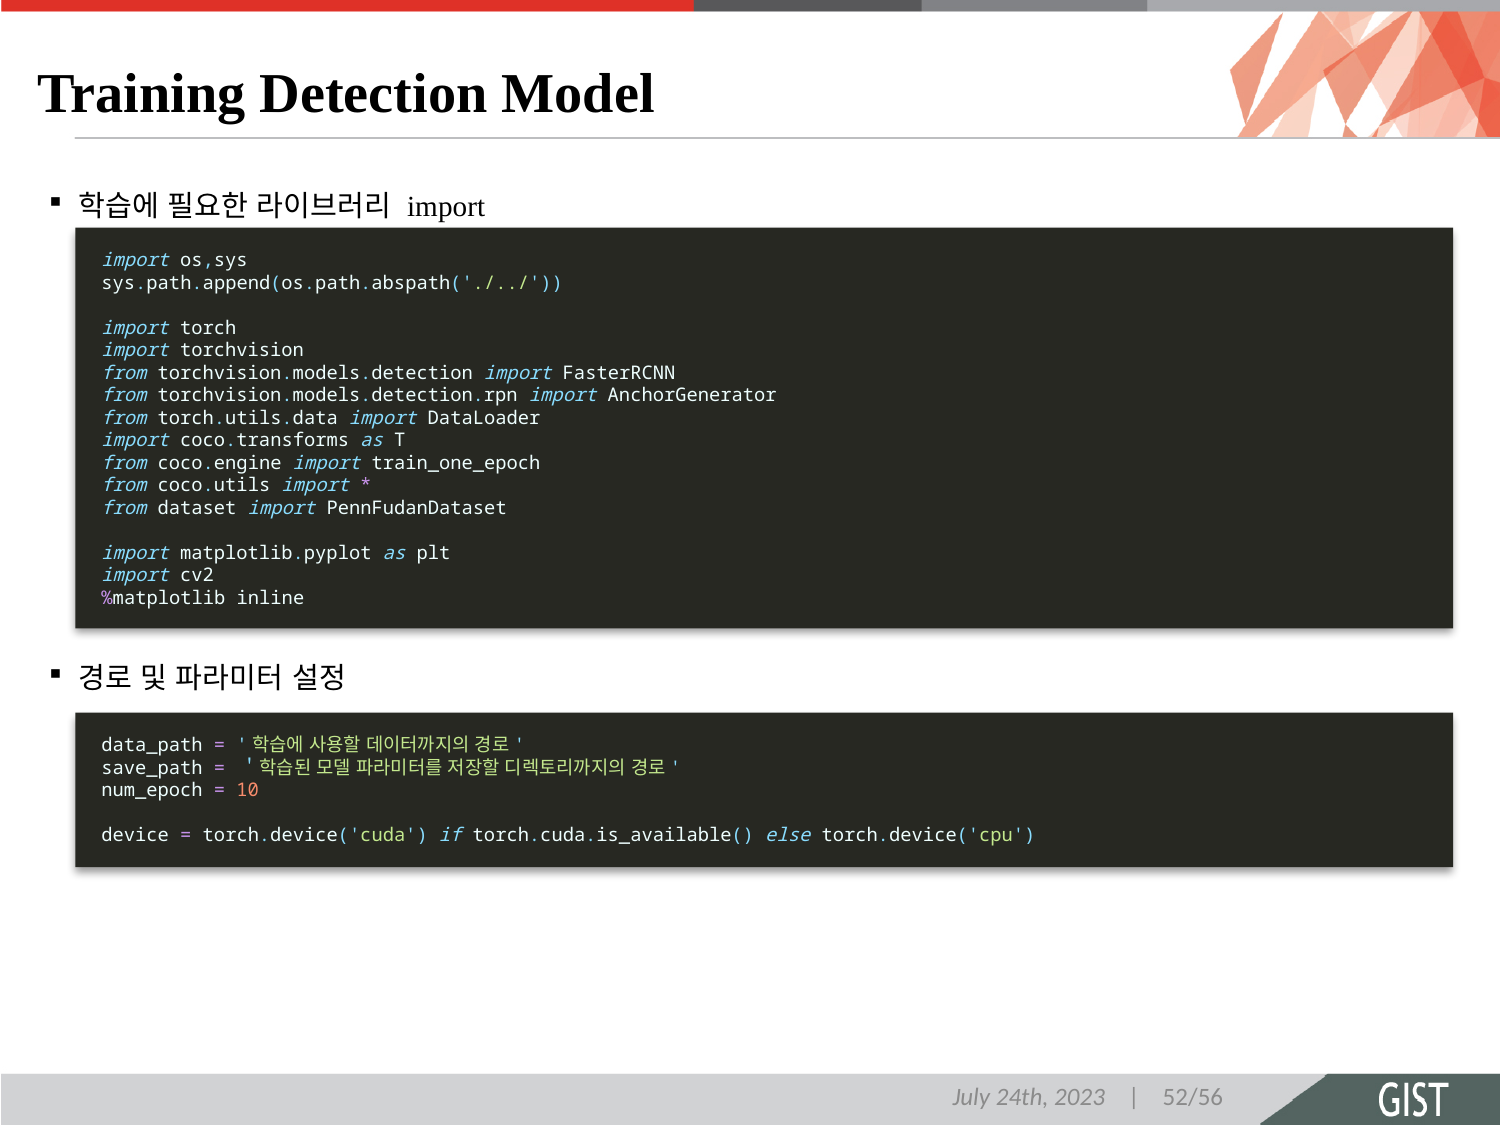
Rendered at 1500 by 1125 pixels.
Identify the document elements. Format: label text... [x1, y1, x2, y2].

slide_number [937, 1066, 1275, 1125]
text_box 경로 및 파라미터 설정 [8, 654, 1464, 893]
text_box import os,sys sys.path.append(os.path.abspath('./../')) import torch import torchvision from torchvision.models.detection import FasterRCNN from torchvision.models.detection.rpn import AnchorGenerator from torch.utils.data import DataLoader import coco.transforms as T from coco.engine import train_one_epoch from coco.utils import * from dataset import PennFudanDataset import matplotlib.pyplot as plt import cv2 %matplotlib inline [86, 421, 828, 616]
picture [0, 0, 1500, 1125]
text_box [74, 421, 1454, 629]
text_box 학습에 필요한 라이브러리 import [8, 182, 1464, 421]
title Training Detection Model [22, 50, 1478, 139]
